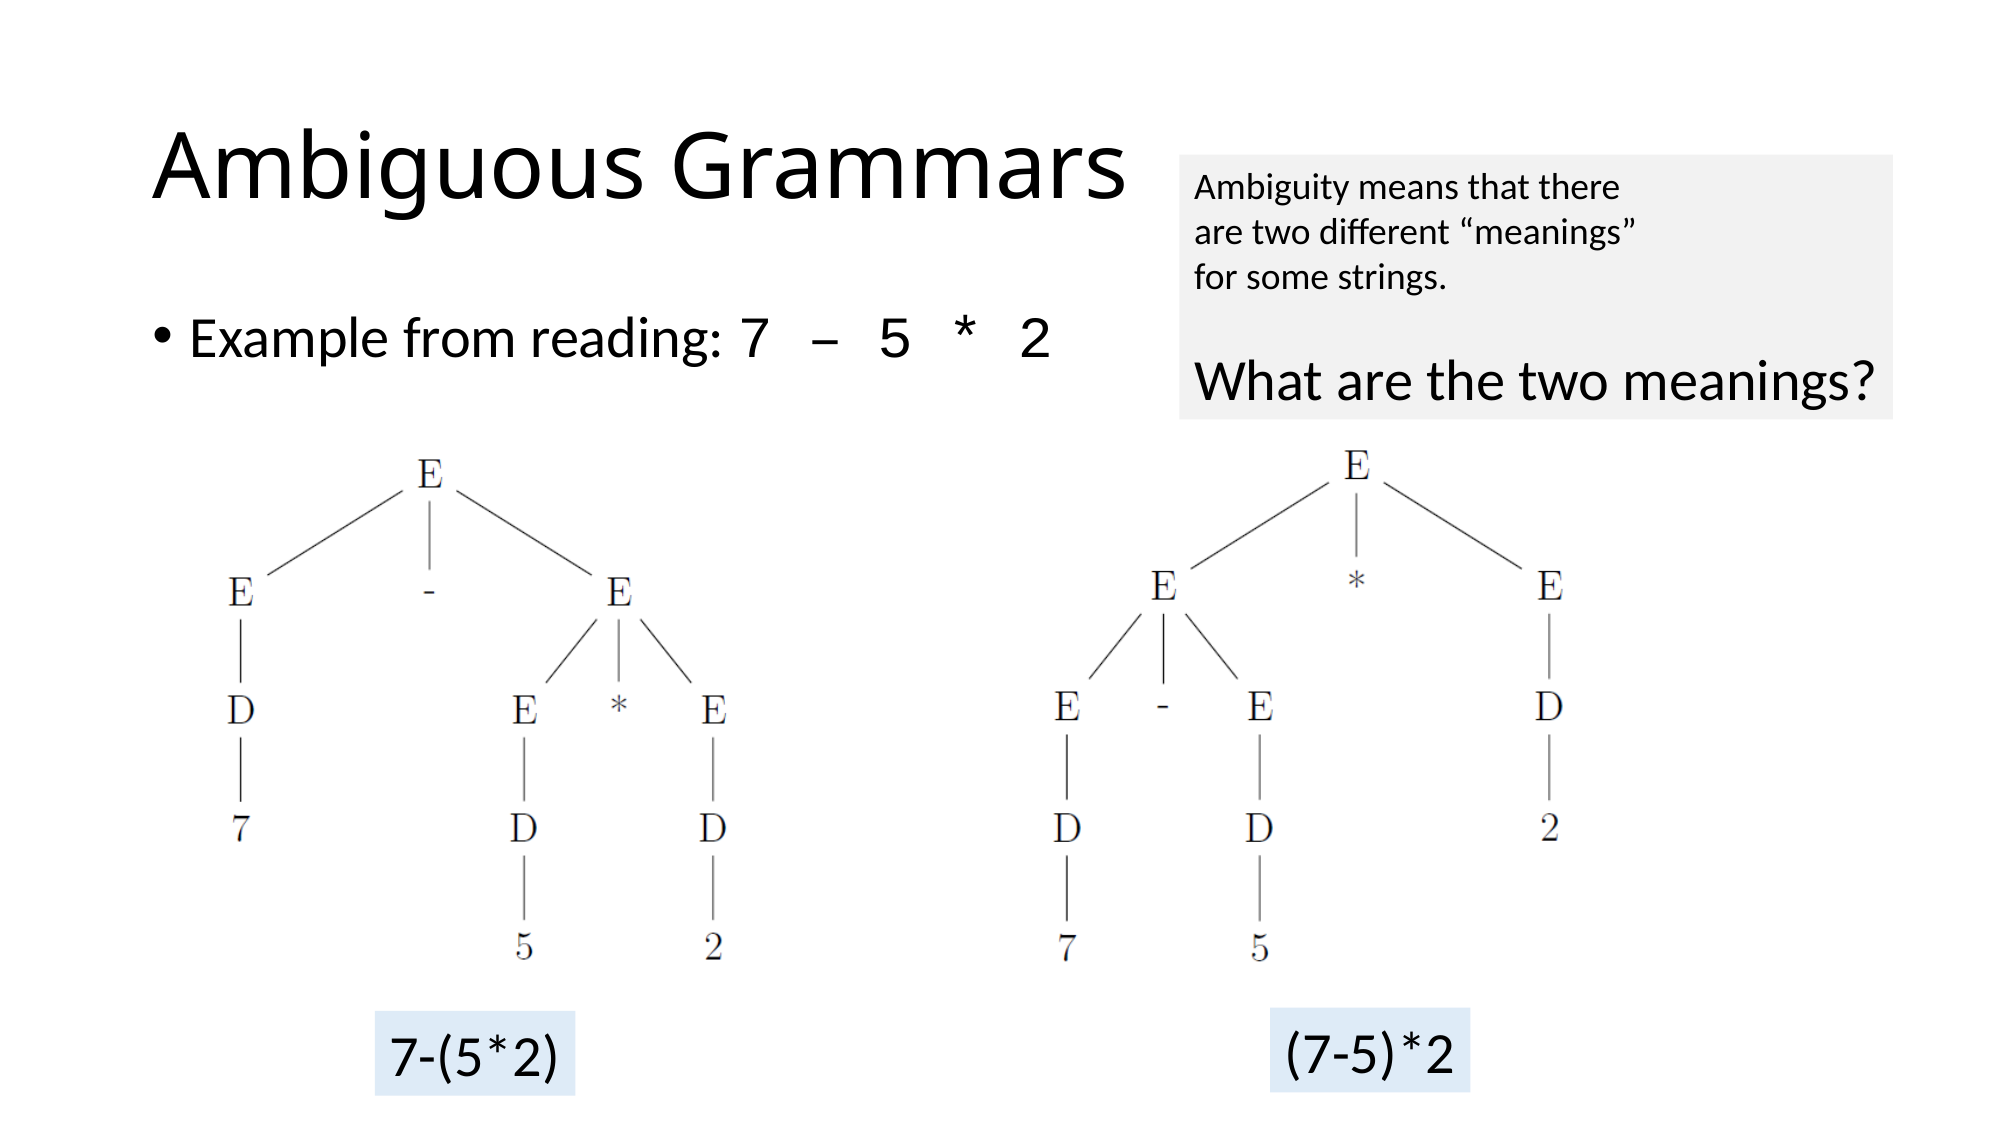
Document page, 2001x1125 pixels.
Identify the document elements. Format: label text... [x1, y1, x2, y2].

picture [197, 435, 753, 990]
text_box Ambiguity means that there are two different “meanings” for some strings. What are the two meanings? [1179, 154, 1893, 420]
text_box 7-(5*2) [374, 1010, 576, 1096]
text_box (7-5)*2 [1270, 1007, 1471, 1093]
picture [1019, 435, 1596, 990]
title Ambiguous Grammars [137, 59, 1863, 278]
list Example from reading: 7 – 5 * 2 [137, 299, 1863, 1014]
